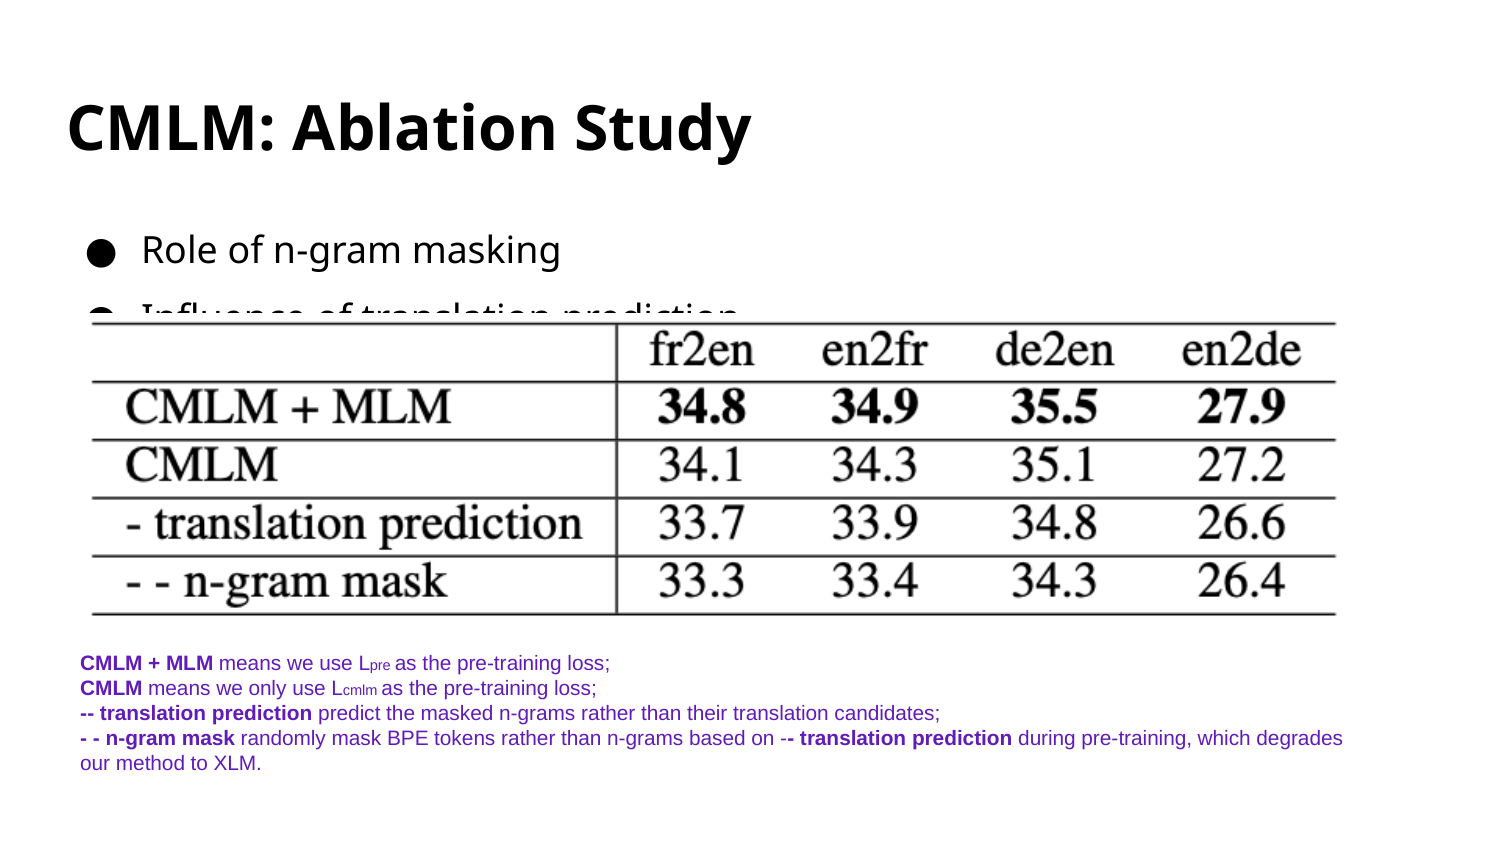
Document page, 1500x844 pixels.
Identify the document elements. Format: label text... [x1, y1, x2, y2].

title CMLM: Ablation Study [51, 72, 1449, 176]
list Role of n-gram masking Influence of translation prediction [51, 189, 1449, 329]
picture [38, 313, 1380, 623]
text_box CMLM + MLM means we use Lpre as the pre-training loss; CMLM means we only use Lcmlm as the pre-training loss; -- translation prediction predict the masked n-grams rather than their translation candidates; - - n-gram mask randomly mask BPE tokens rather than n-grams based on -- translation prediction during pre-training, which degrades our method to XLM. [65, 634, 1365, 790]
